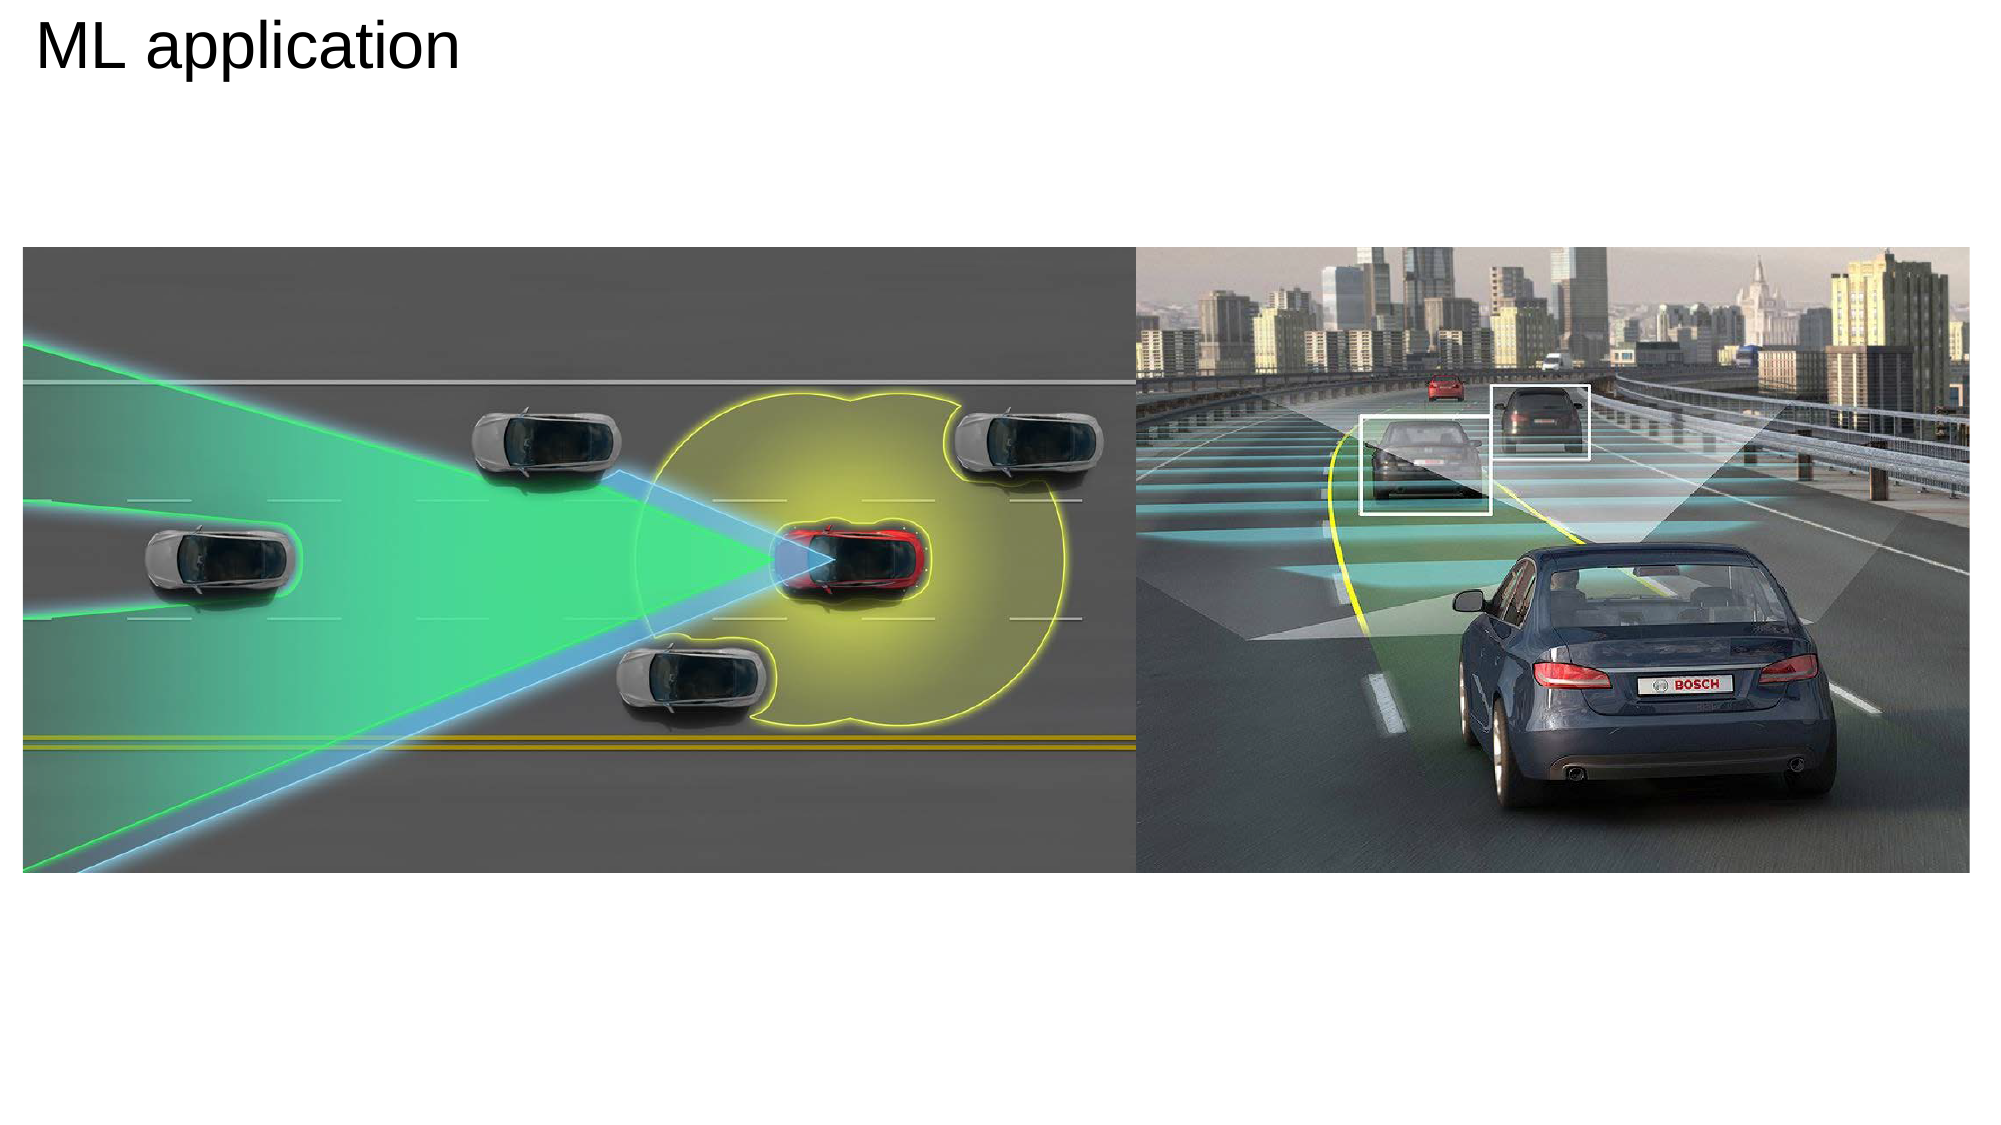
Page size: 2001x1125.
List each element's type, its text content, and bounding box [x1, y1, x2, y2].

text_box [22, 247, 1970, 873]
title ML application [32, 0, 464, 190]
